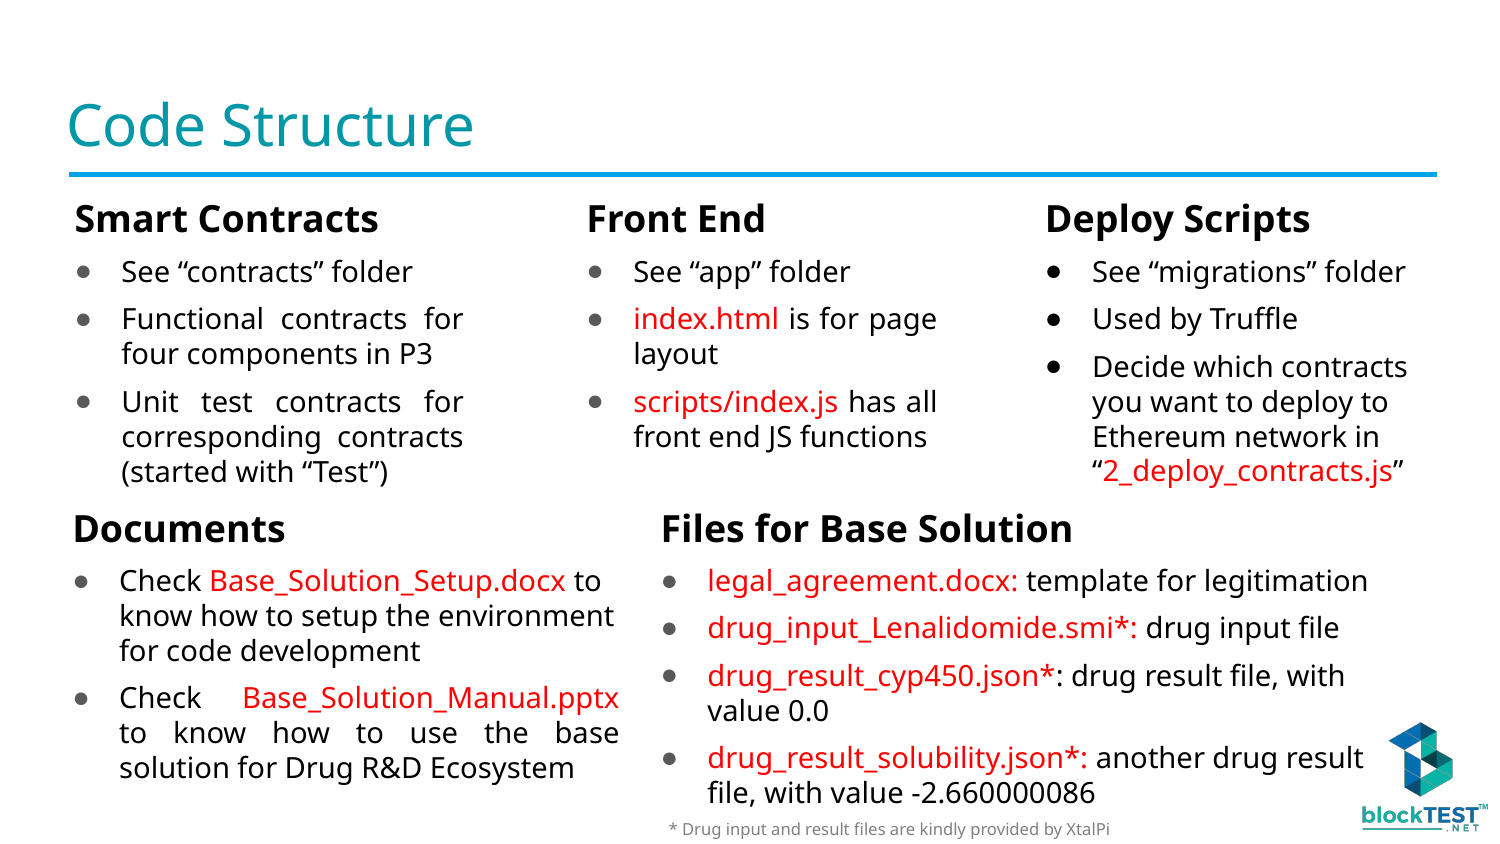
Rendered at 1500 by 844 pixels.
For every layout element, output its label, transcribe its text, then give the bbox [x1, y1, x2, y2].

text_box Front End See “app” folder index.html is for page layout scripts/index.js has all front end JS functions [571, 184, 953, 479]
text_box Deploy Scripts See “migrations” folder Used by Truffle Decide which contracts you want to deploy to Ethereum network in “2_deploy_contracts.js” [1030, 180, 1438, 623]
picture [1350, 702, 1489, 834]
text_box * Drug input and result files are kindly provided by XtalPi [653, 811, 1217, 841]
text_box Documents Check Base_Solution_Setup.docx to know how to setup the environment for code development Check Base_Solution_Manual.pptx to know how to use the base solution for Drug R&D Ecosystem [57, 489, 635, 803]
text_box Files for Base Solution legal_agreement.docx: template for legitimation drug_input_Lenalidomide.smi*: drug input file drug_result_cyp450.json*: drug result file, with value 0.0 drug_result_solubility.json*: another drug result file, with value -2.660000086 [645, 489, 1388, 803]
title Code Structure [51, 72, 1449, 167]
list Smart Contracts See “contracts” folder Functional contracts for four components in P3 Unit test contracts for corresponding contracts (started with “Test”) [59, 180, 479, 489]
